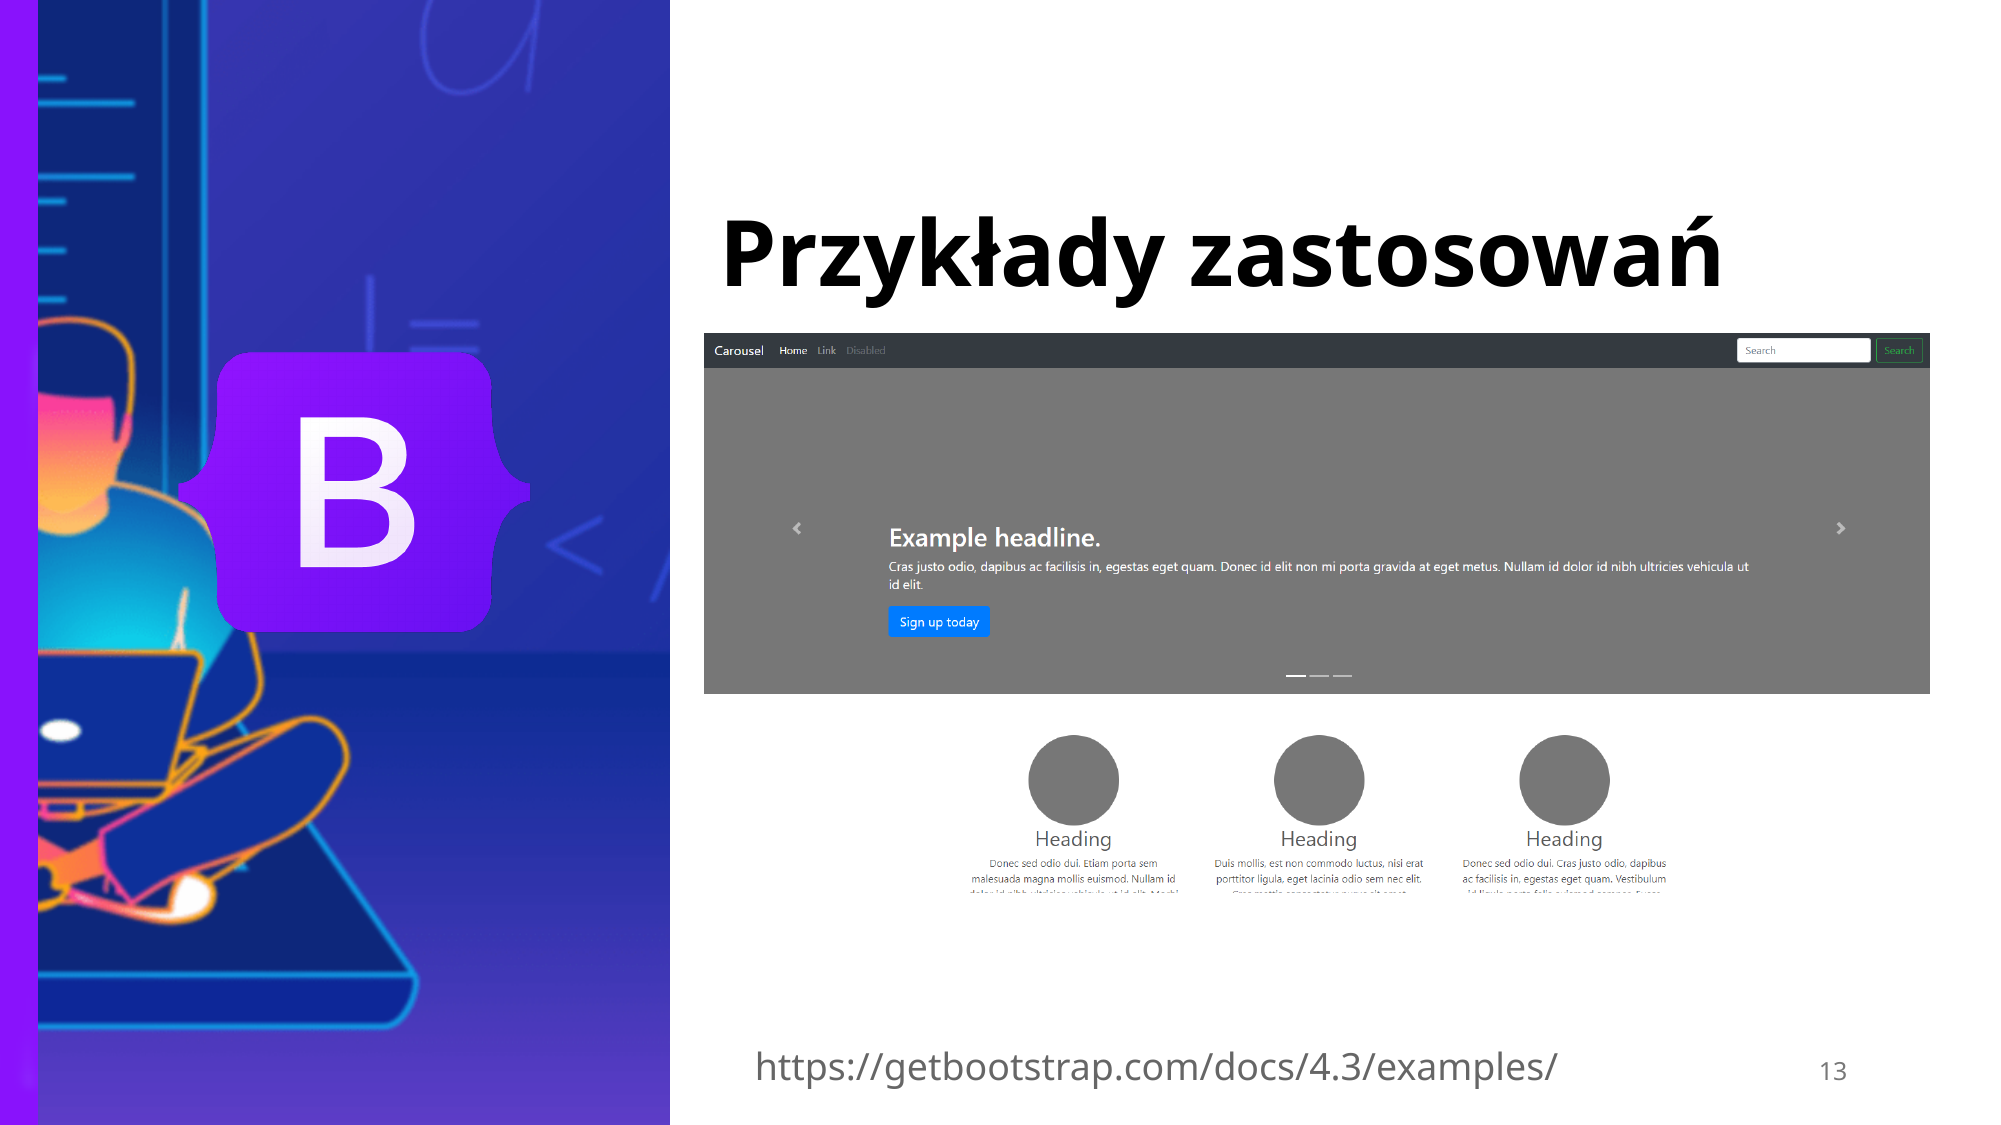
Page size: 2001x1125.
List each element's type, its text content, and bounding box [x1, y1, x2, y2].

picture [0, 0, 671, 1125]
slide_number 13 [1412, 1042, 1863, 1103]
picture [704, 333, 1930, 894]
text_box Przykłady zastosowań [704, 187, 1863, 312]
text_box https://getbootstrap.com/docs/4.3/examples/ [740, 1035, 1754, 1096]
